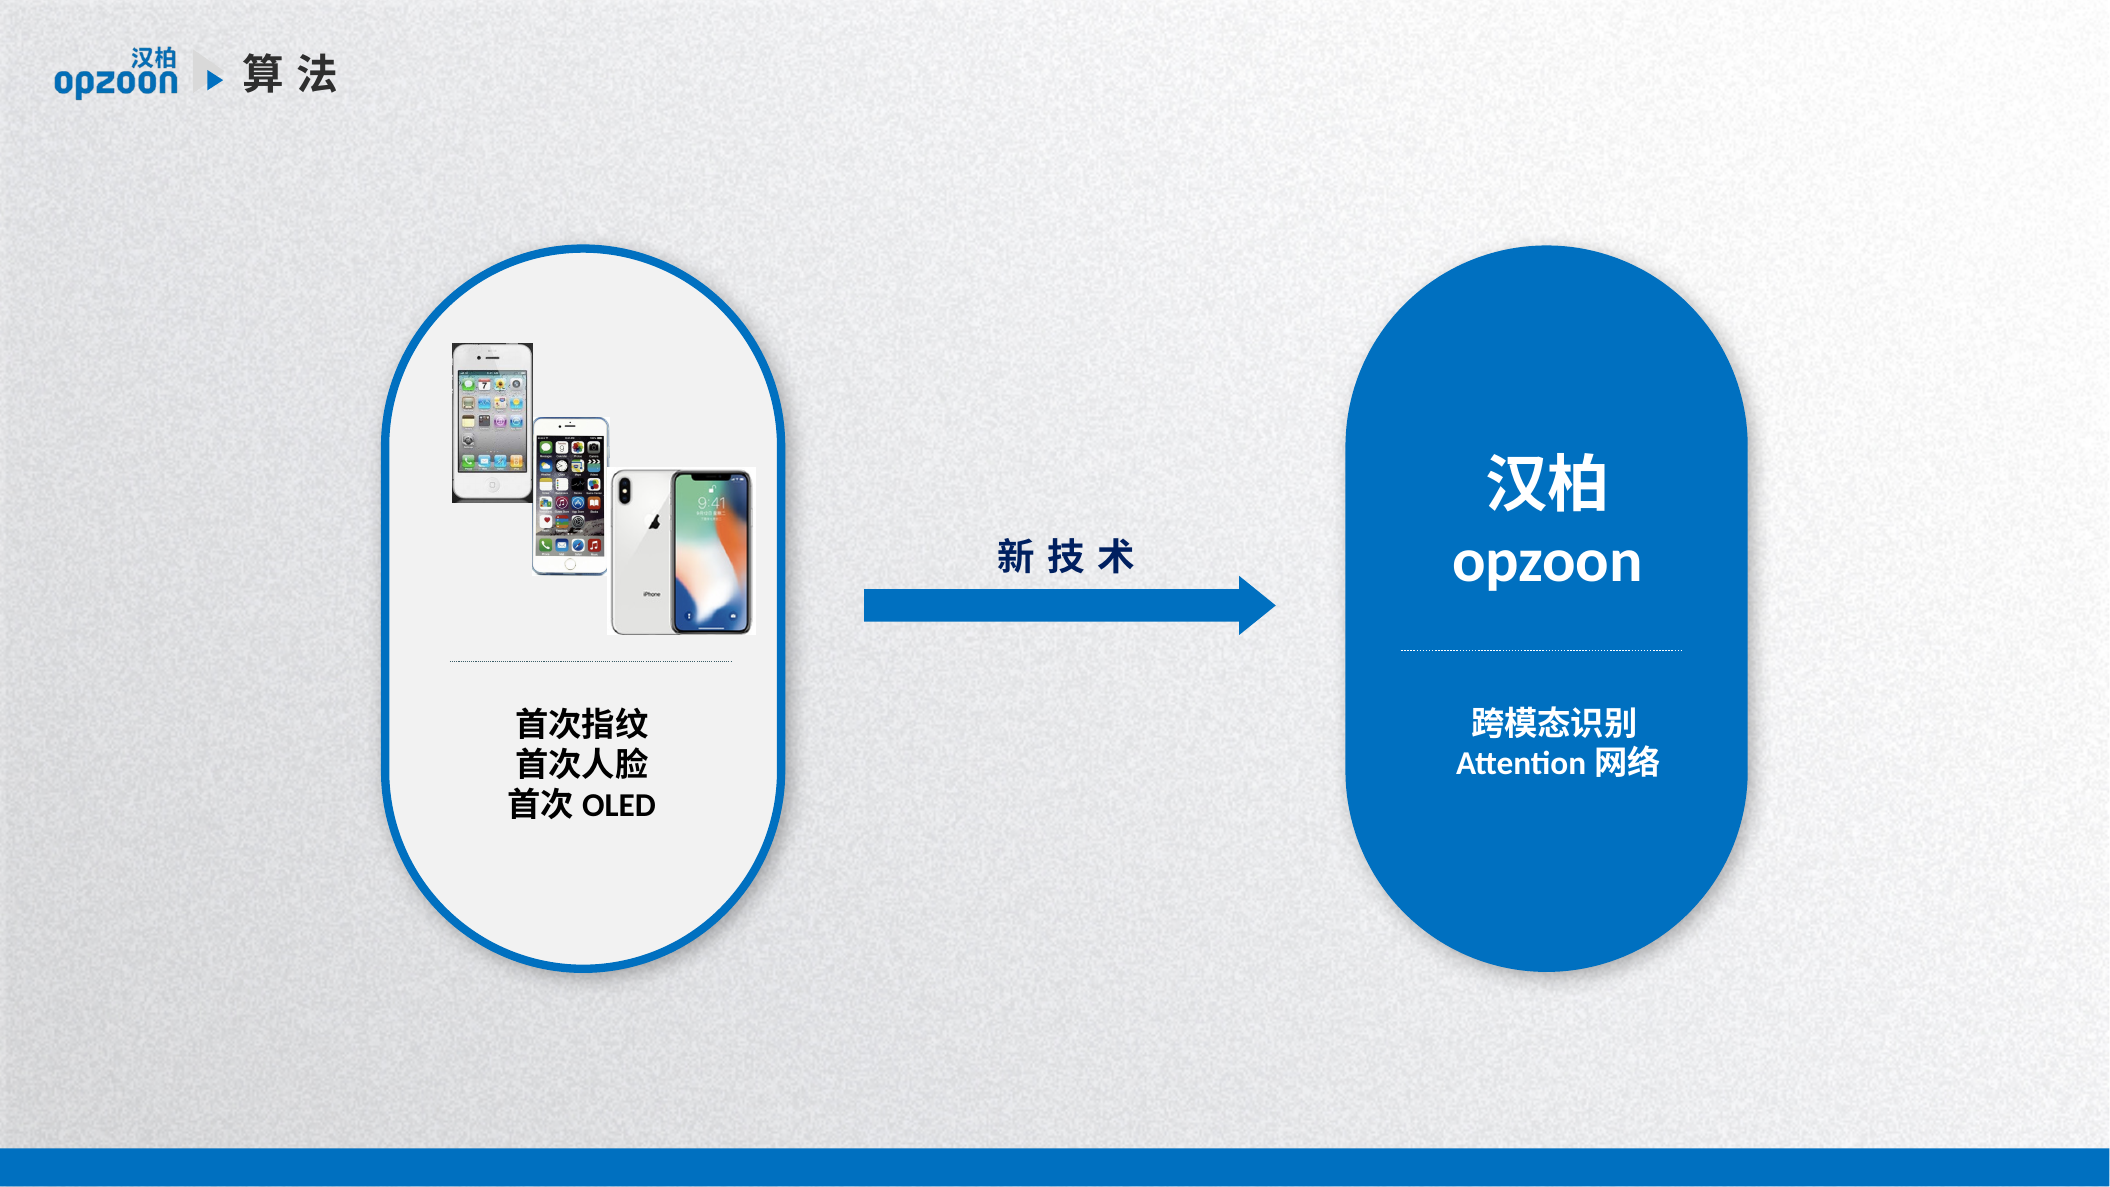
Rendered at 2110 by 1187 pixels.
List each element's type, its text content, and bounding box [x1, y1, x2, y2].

text_box [863, 585, 1278, 638]
text_box 跨模态识别Attention网络 [1397, 694, 1720, 790]
text_box 汉柏 opzoon [1402, 436, 1693, 602]
text_box 算法 [227, 40, 354, 106]
picture [0, 0, 2110, 1147]
text_box [384, 247, 783, 970]
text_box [50, 36, 225, 105]
text_box 首次指纹 首次人脸 首次OLED [487, 695, 676, 831]
text_box [1347, 247, 1746, 970]
text_box 新技术 [879, 525, 1253, 586]
text_box [0, 1147, 2110, 1187]
